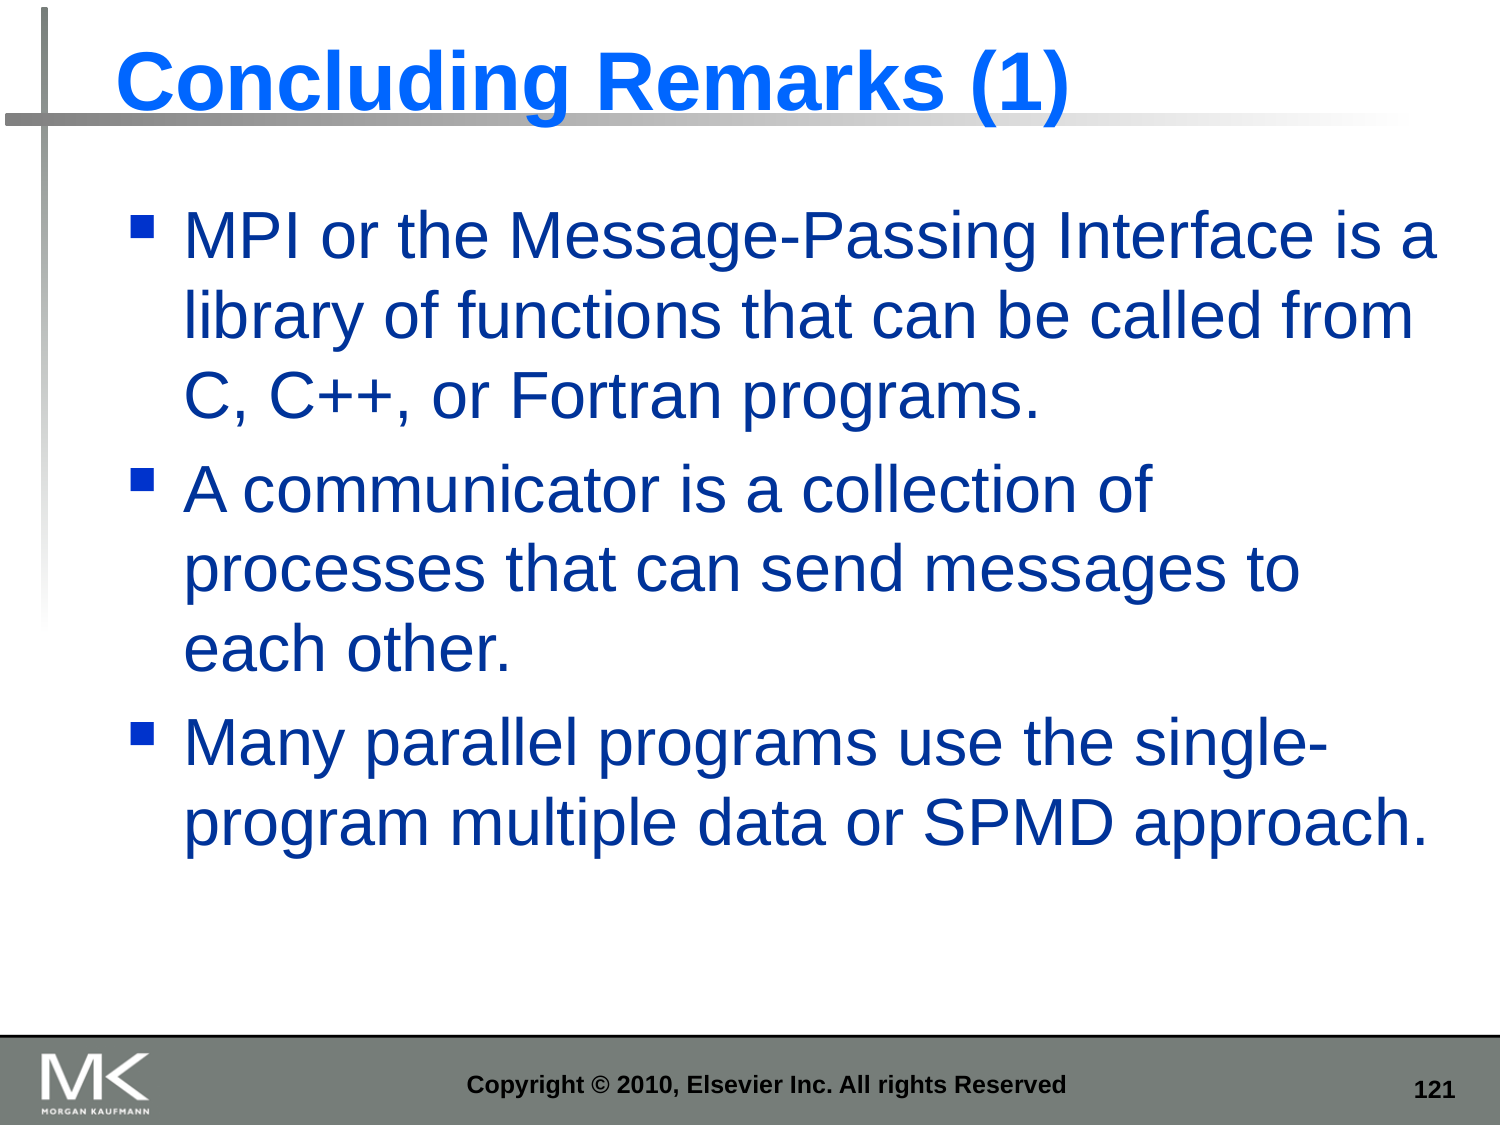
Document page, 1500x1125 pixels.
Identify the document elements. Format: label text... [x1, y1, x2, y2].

picture [29, 1046, 160, 1123]
list MPI or the Message-Passing Interface is a library of functions that can be called from C, C++, or Fortran programs. A communicator is a collection of processes that can send messages to each other. Many parallel programs use the single-program multiple data or SPMD approach. [111, 184, 1470, 1024]
title Concluding Remarks (1) [100, 18, 1460, 135]
footer Copyright © 2010, Elsevier Inc. All rights Reserved [170, 1046, 1365, 1106]
